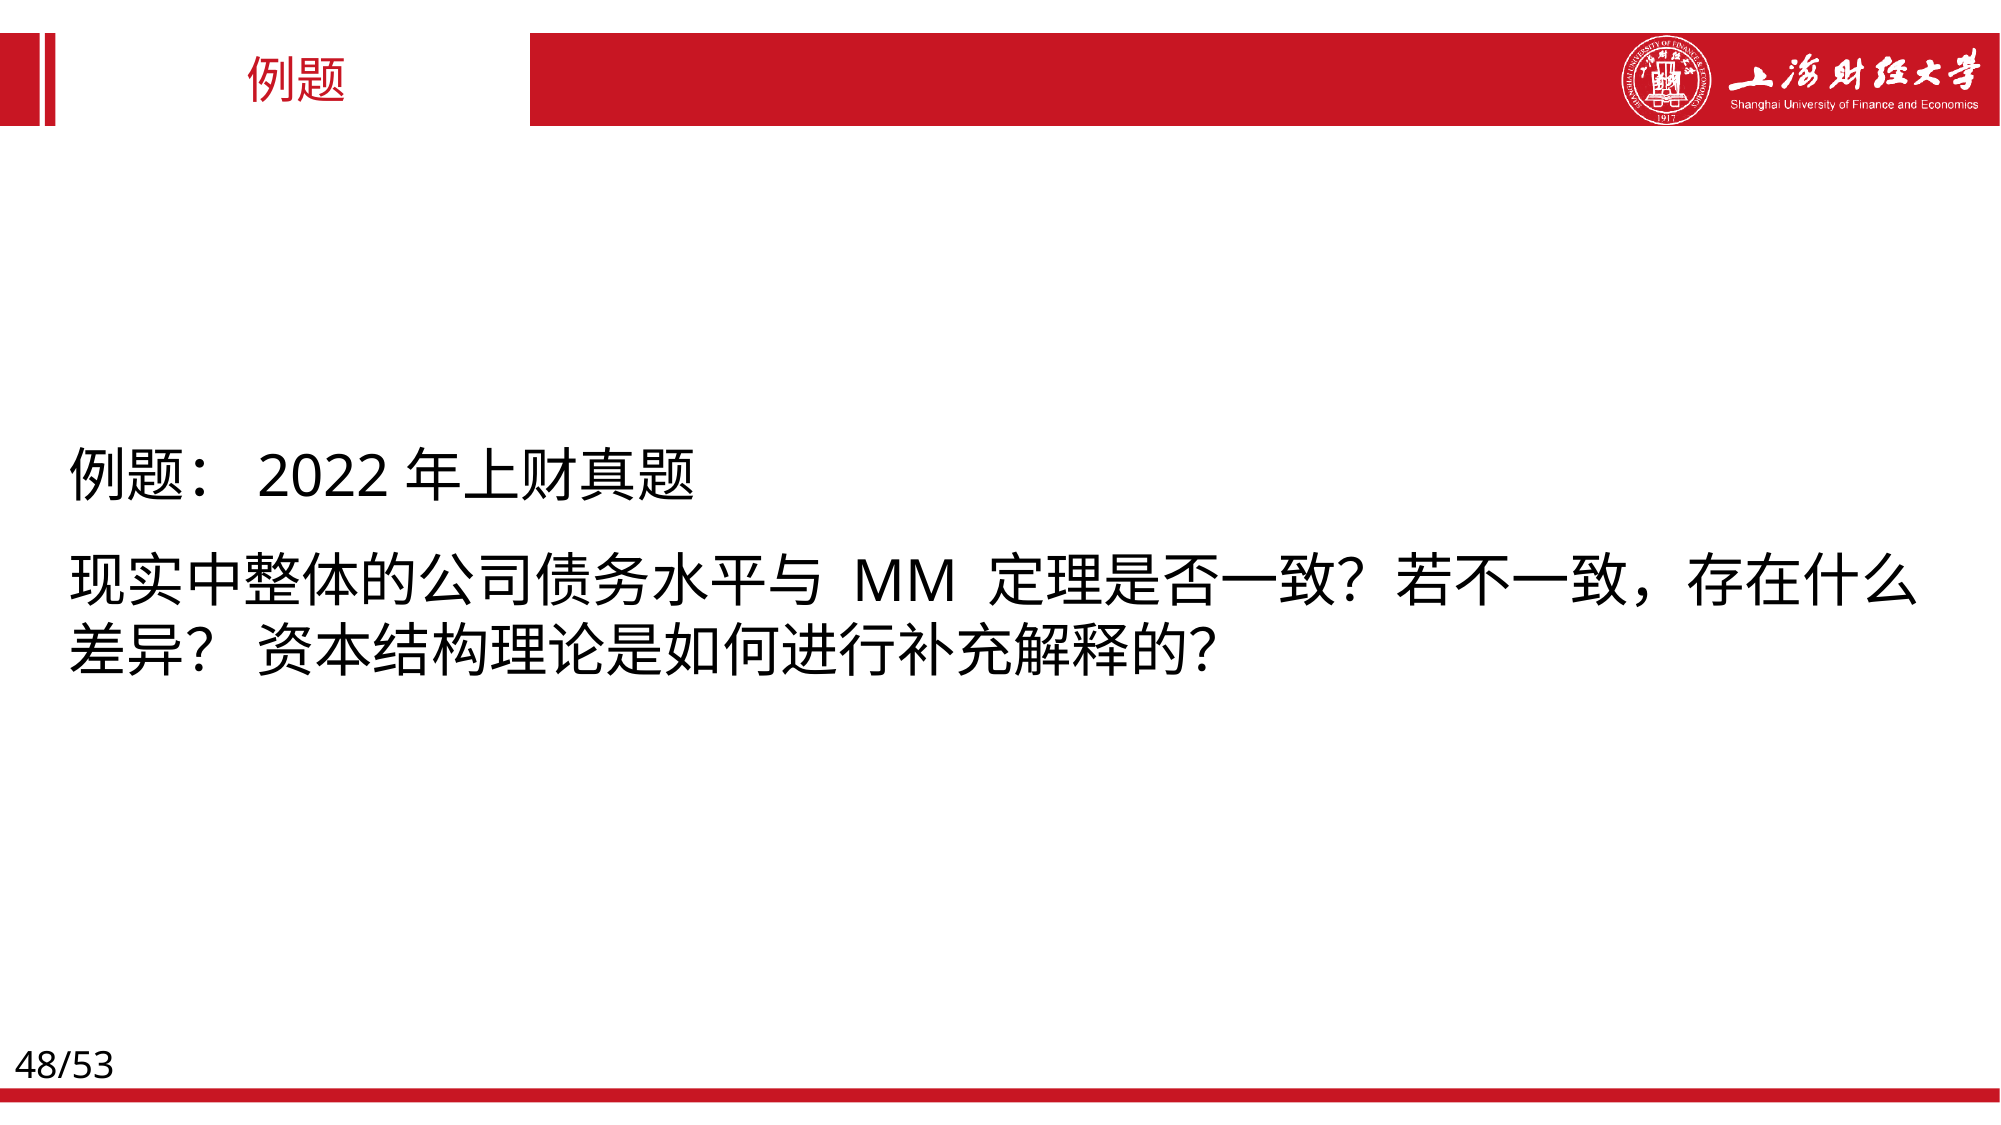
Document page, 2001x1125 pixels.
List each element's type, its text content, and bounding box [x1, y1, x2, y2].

picture [1595, 0, 2000, 172]
text_box 例题 [232, 41, 362, 116]
text_box 例题：2022年上财真题 现实中整体的公司债务水平与 MM 定理是否一致？若不一致，存在什么差异？ 资本结构理论是如何进行补充解释的？ [53, 431, 1947, 691]
